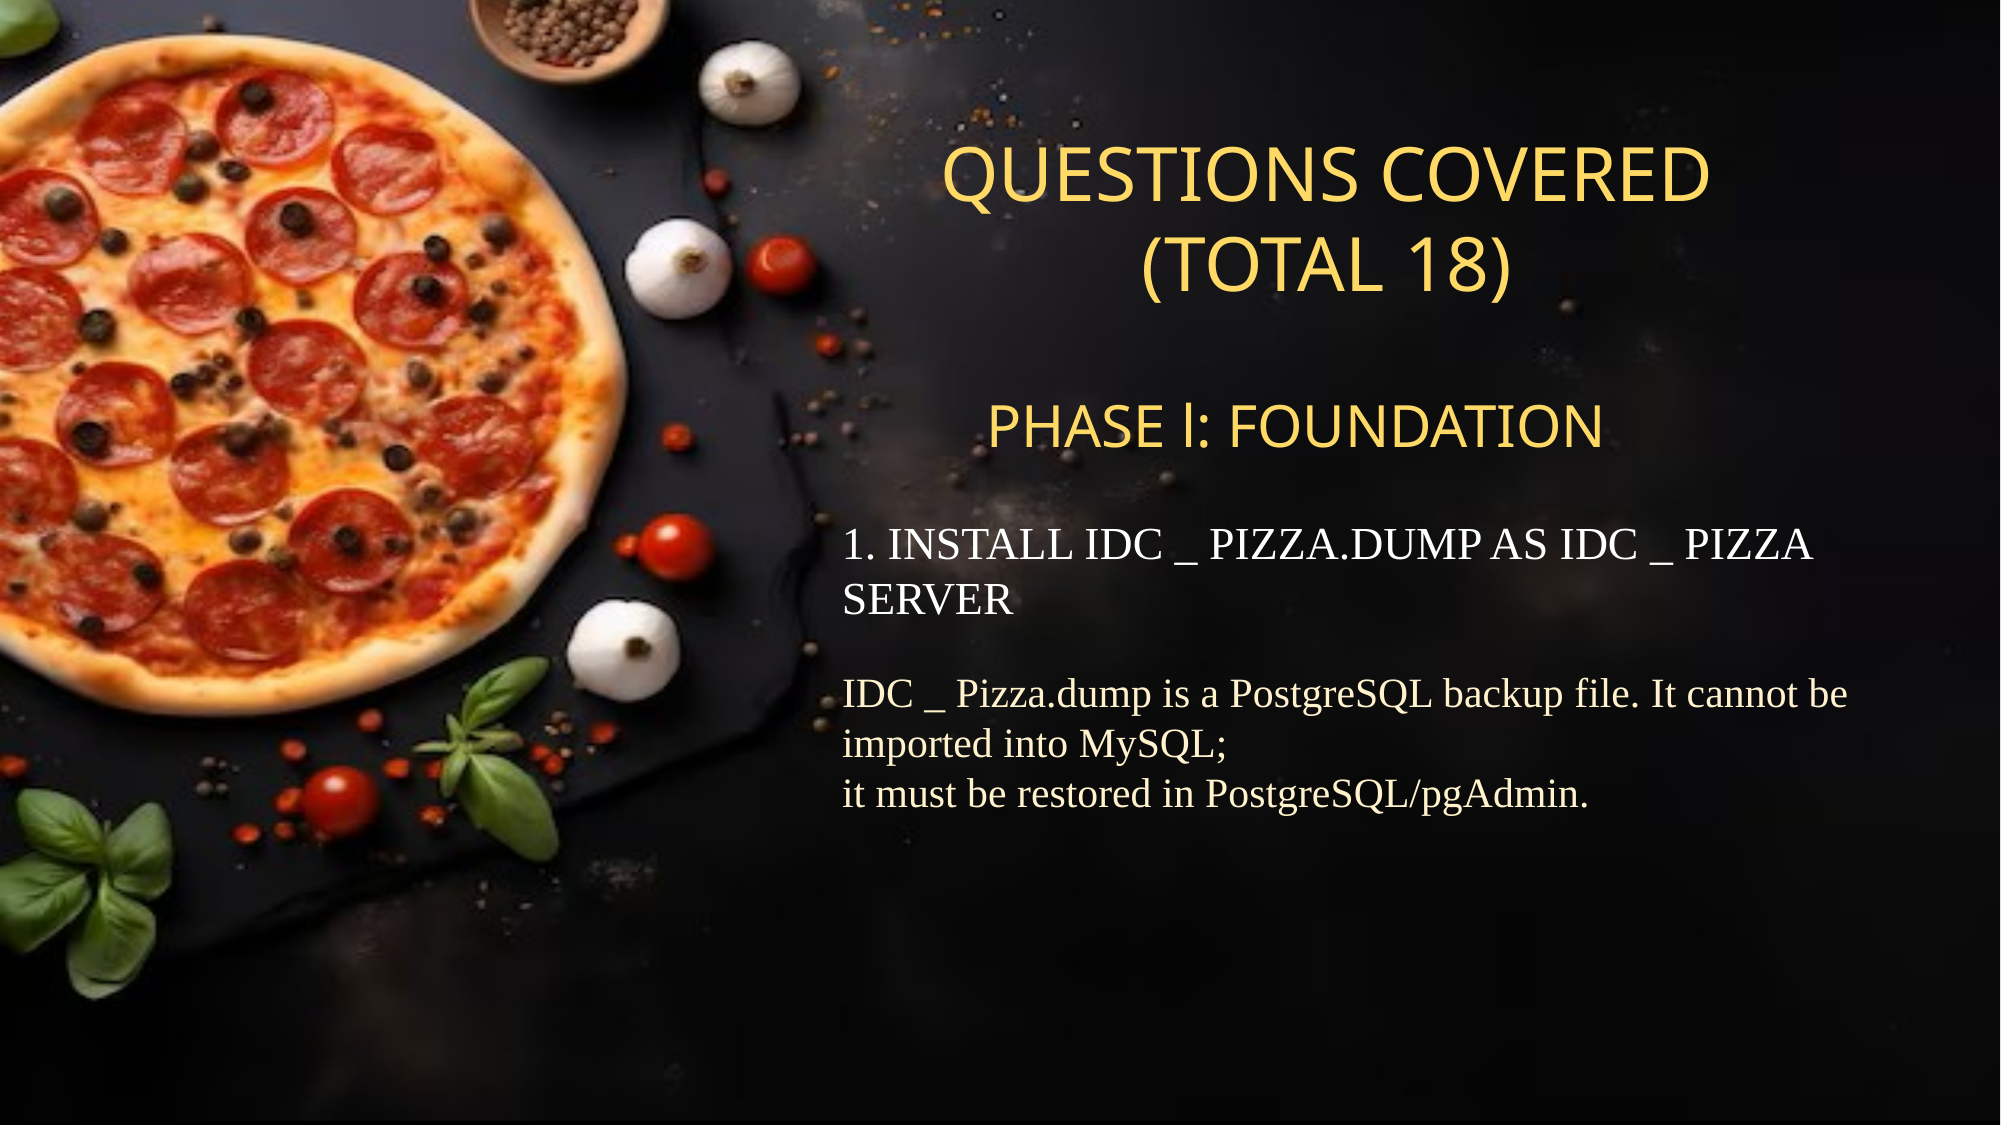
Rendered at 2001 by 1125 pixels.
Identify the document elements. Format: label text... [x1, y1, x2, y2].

text_box 1. INSTALL IDC _ PIZZA.DUMP AS IDC _ PIZZA SERVER [827, 506, 1870, 631]
picture [0, 0, 2001, 1125]
text_box QUESTIONS COVERED (TOTAL 18) [827, 118, 1828, 314]
text_box IDC _ Pizza.dump is a PostgreSQL backup file. It cannot be imported into MySQL; it must be restored in PostgreSQL/pgAdmin. [827, 658, 1926, 823]
text_box PHASE l: FOUNDATION [971, 382, 1972, 467]
